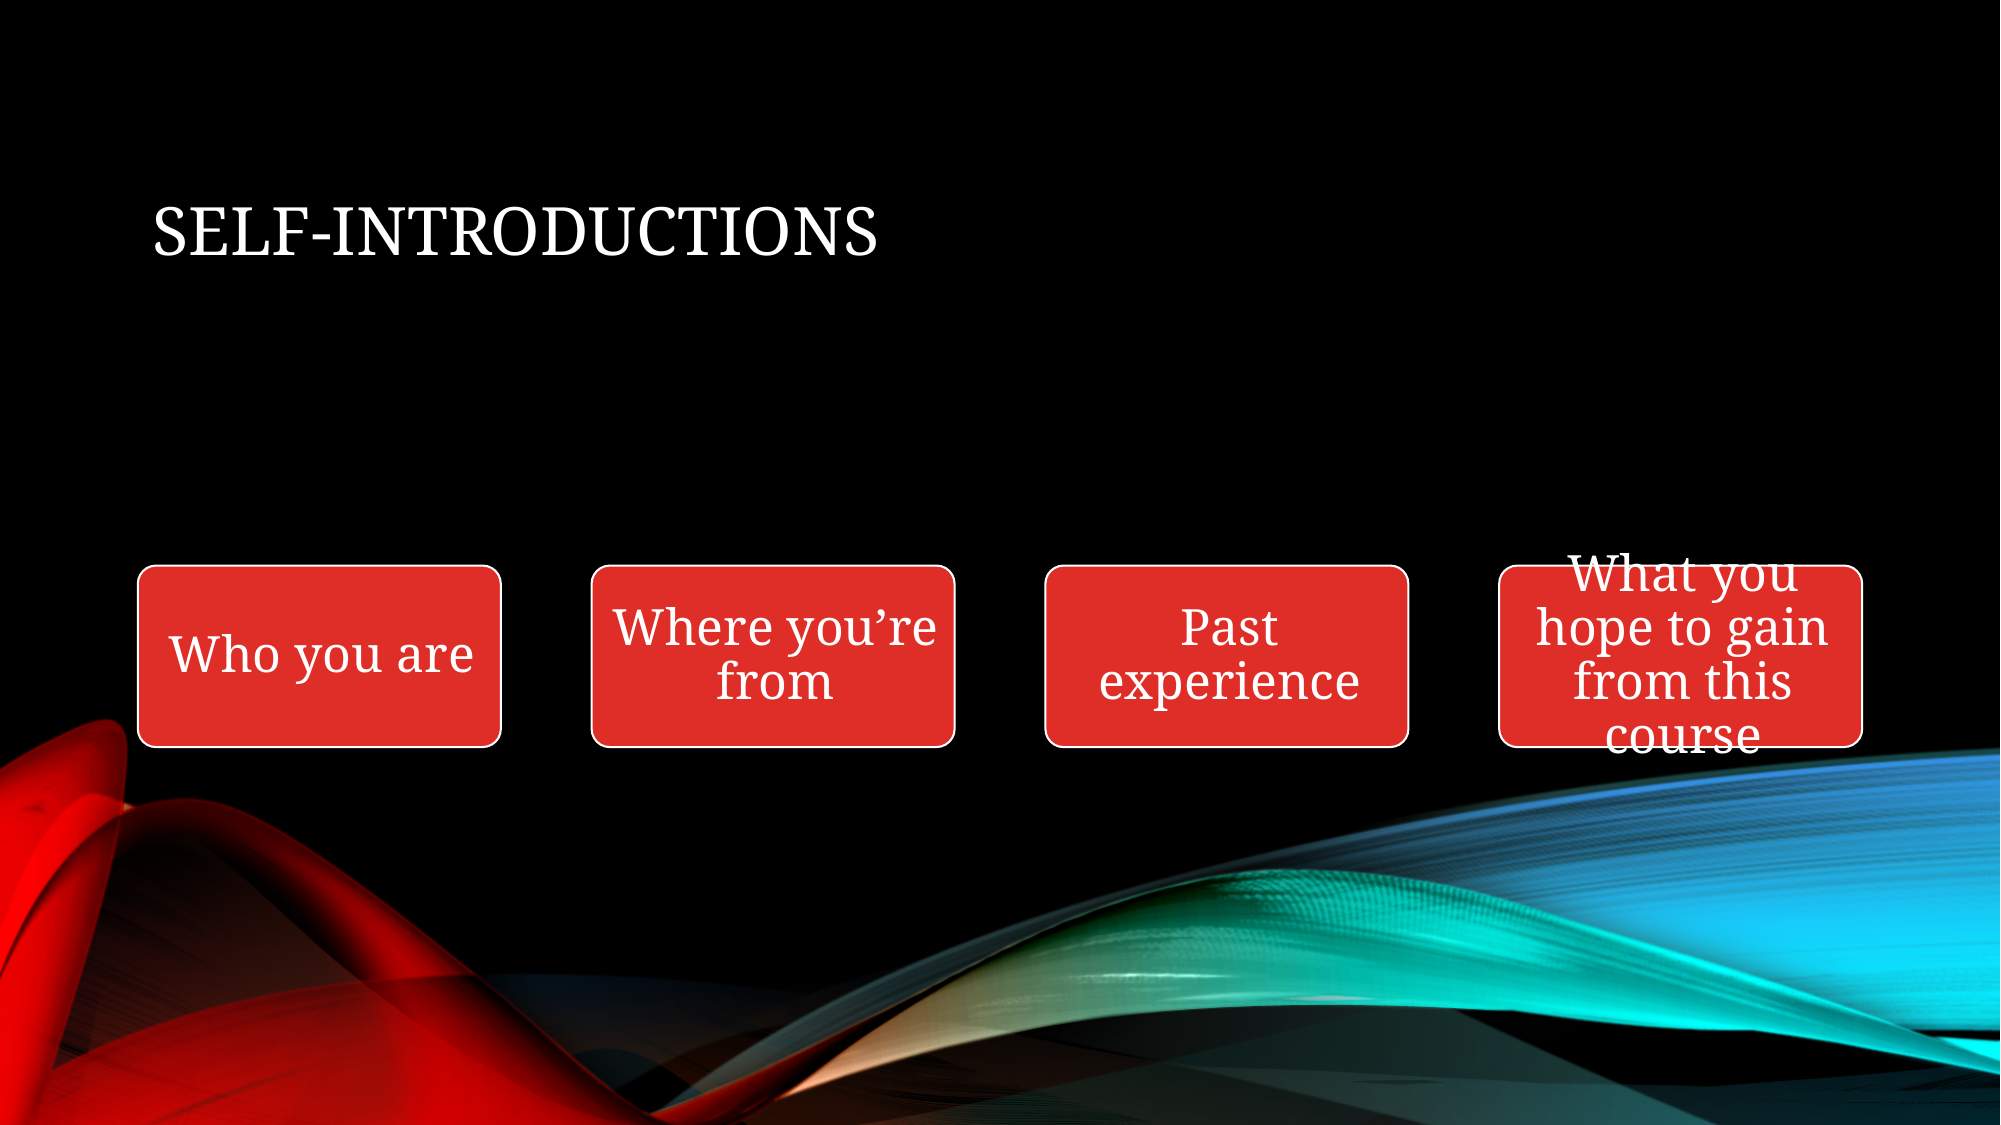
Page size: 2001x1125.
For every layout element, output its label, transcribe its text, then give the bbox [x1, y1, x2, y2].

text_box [137, 299, 1863, 1014]
title Self-IntroDUCTIONS [137, 59, 1863, 278]
picture [0, 717, 2000, 1125]
